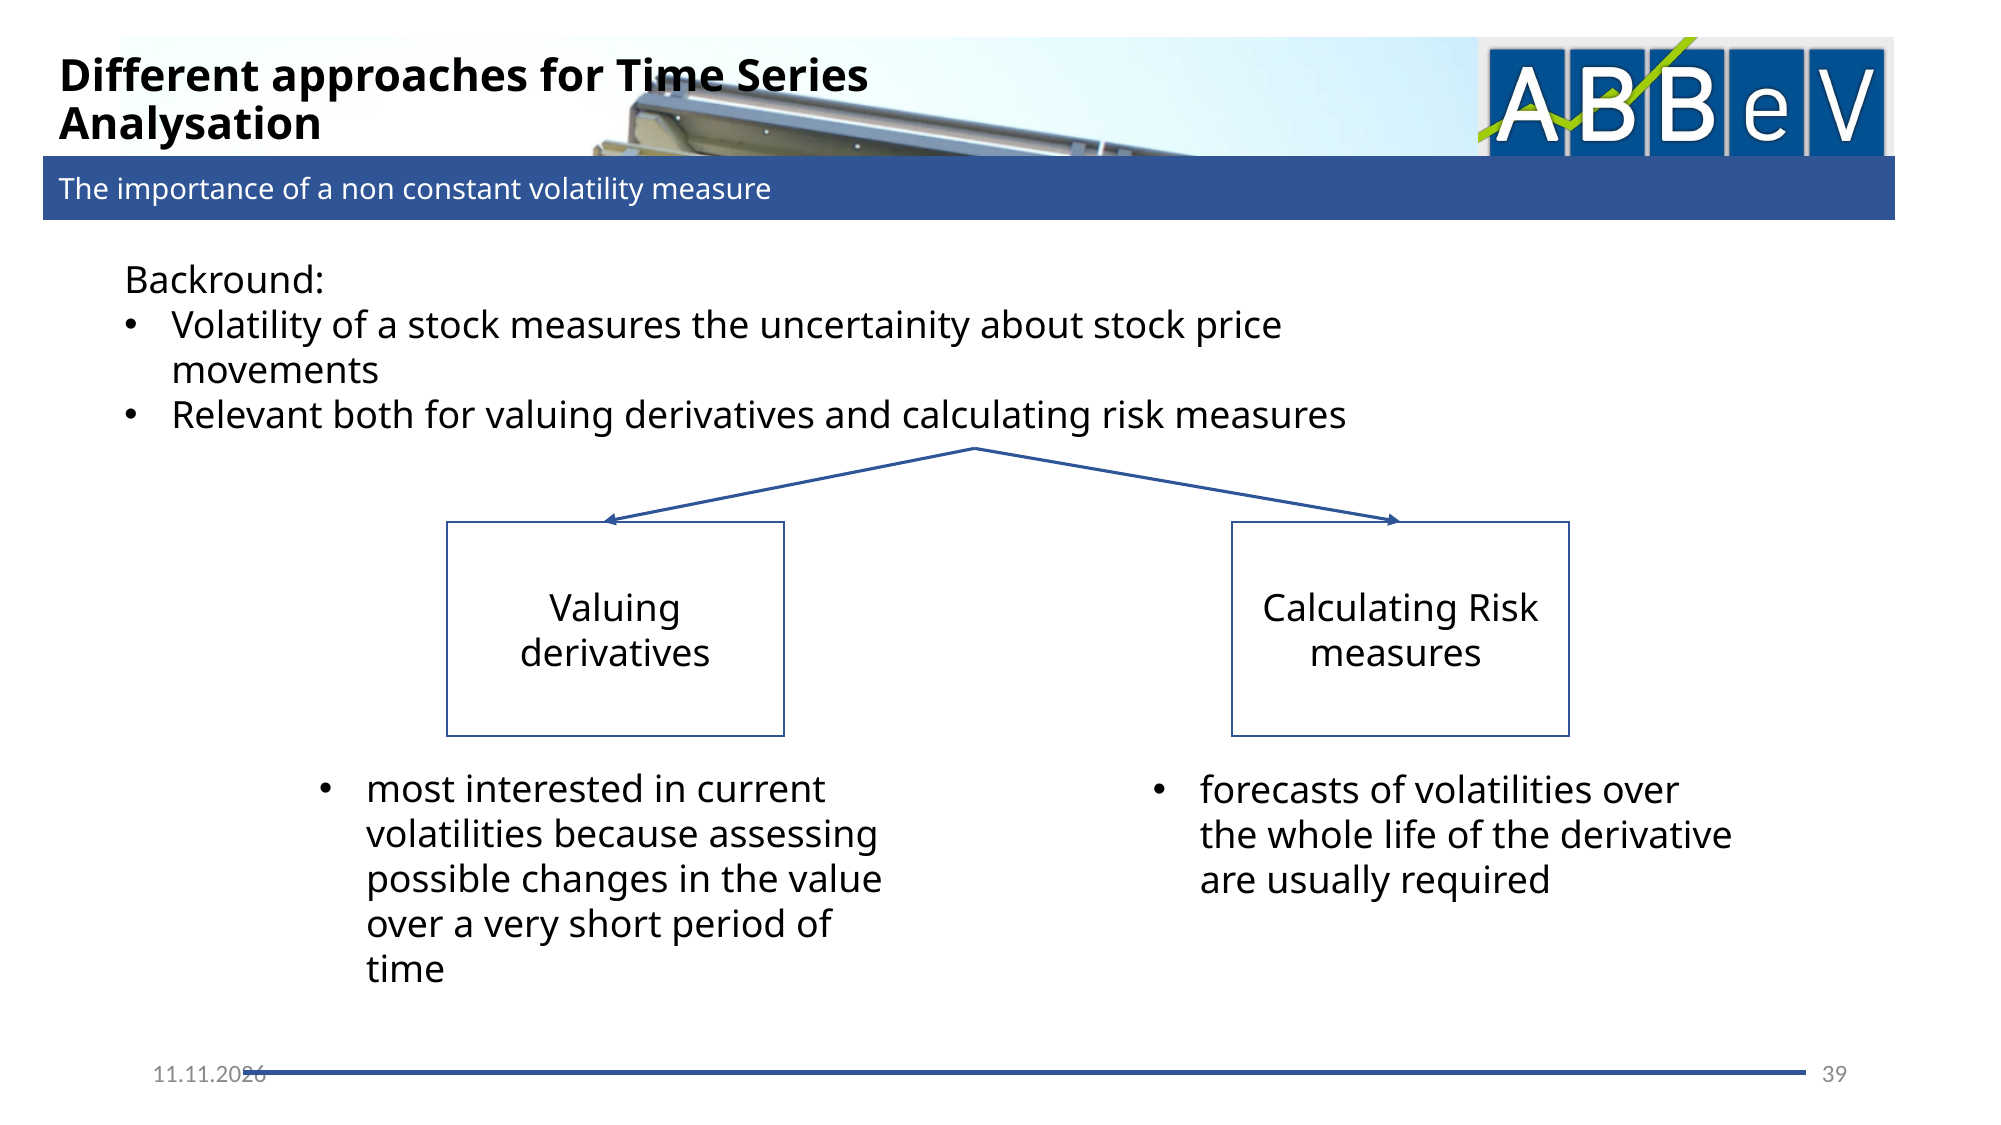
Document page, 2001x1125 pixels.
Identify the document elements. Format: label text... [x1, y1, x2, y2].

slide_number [137, 1042, 588, 1103]
slide_number 39 [1412, 1042, 1863, 1103]
text_box The importance of a non constant volatility measure [43, 156, 1895, 220]
text_box Backround: Volatility of a stock measures the uncertainity about stock price movements Relevant both for valuing derivatives and calculating risk measures [109, 249, 1489, 444]
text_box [974, 448, 1401, 522]
text_box Calculating Risk measures [1231, 521, 1570, 737]
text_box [603, 448, 974, 522]
text_box most interested in current volatilities because assessing possible changes in the value over a very short period of time [304, 757, 926, 998]
picture [121, 37, 1894, 171]
text_box Valuing derivatives [446, 521, 785, 737]
text_box forecasts of volatilities over the whole life of the derivative are usually required [1138, 758, 1760, 909]
title Different approaches for Time Series Analysation [43, 45, 121, 156]
